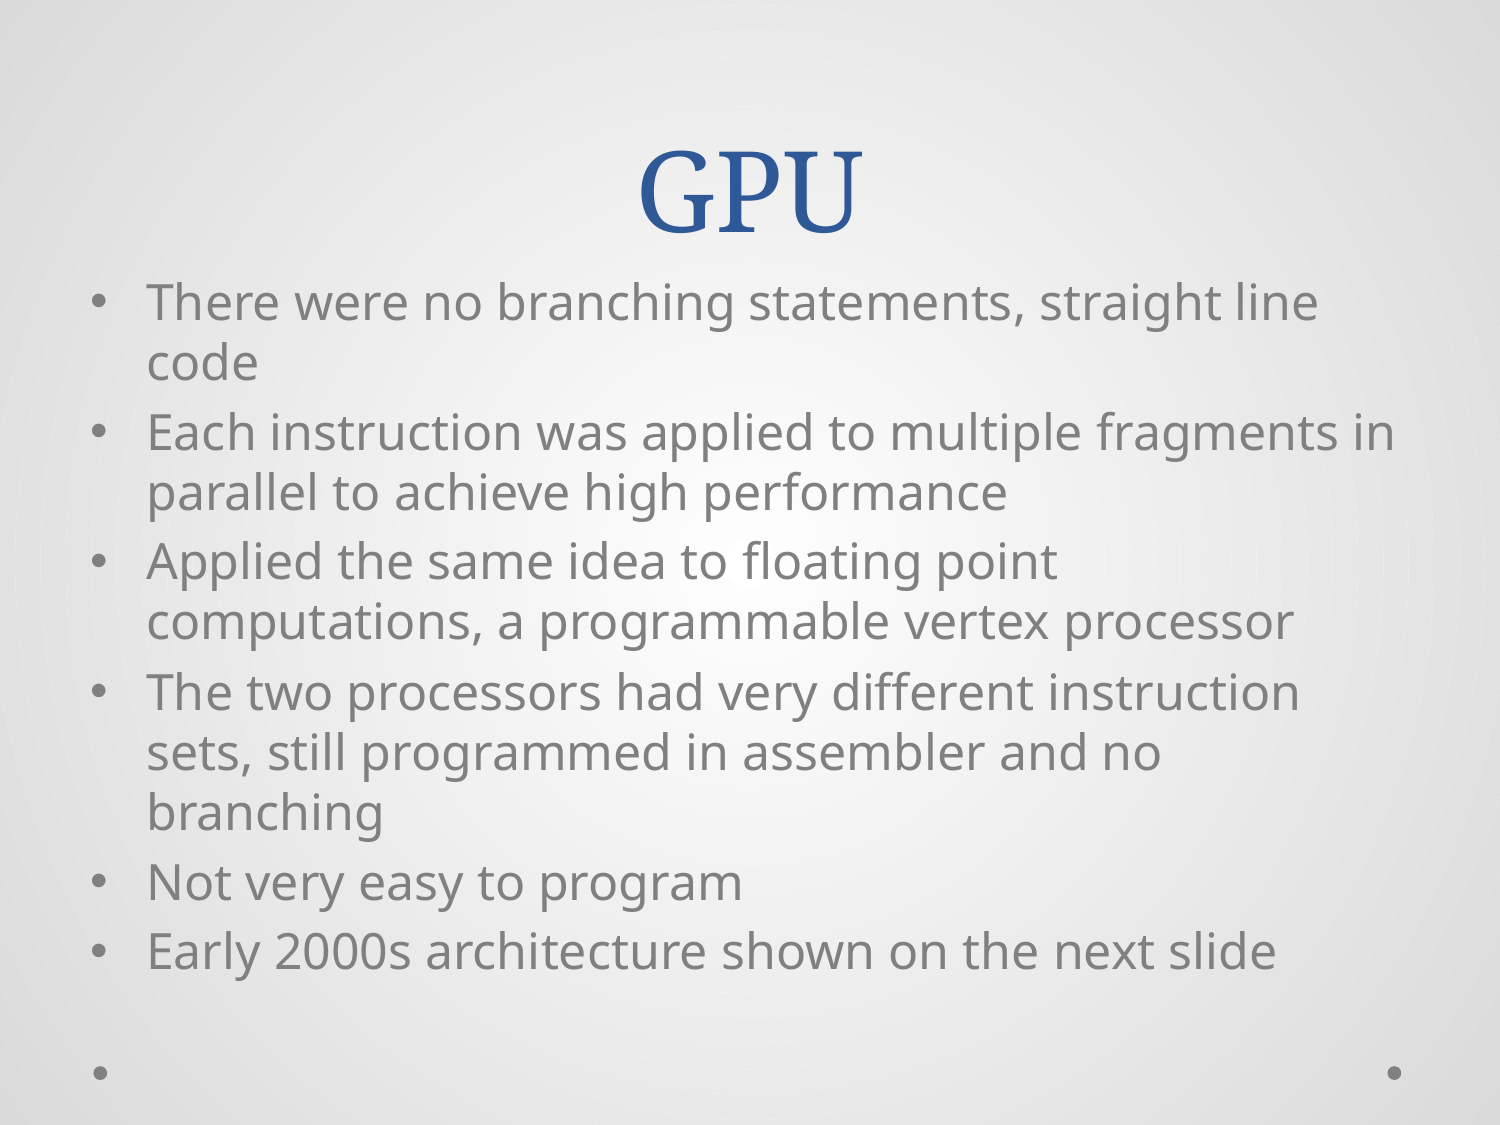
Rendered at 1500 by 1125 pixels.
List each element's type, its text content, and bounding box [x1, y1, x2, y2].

title GPU [75, 0, 1425, 262]
list There were no branching statements, straight line code Each instruction was applied to multiple fragments in parallel to achieve high performance Applied the same idea to floating point computations, a programmable vertex processor The two processors had very different instruction sets, still programmed in assembler and no branching Not very easy to program Early 2000s architecture shown on the next slide [75, 262, 1425, 1005]
